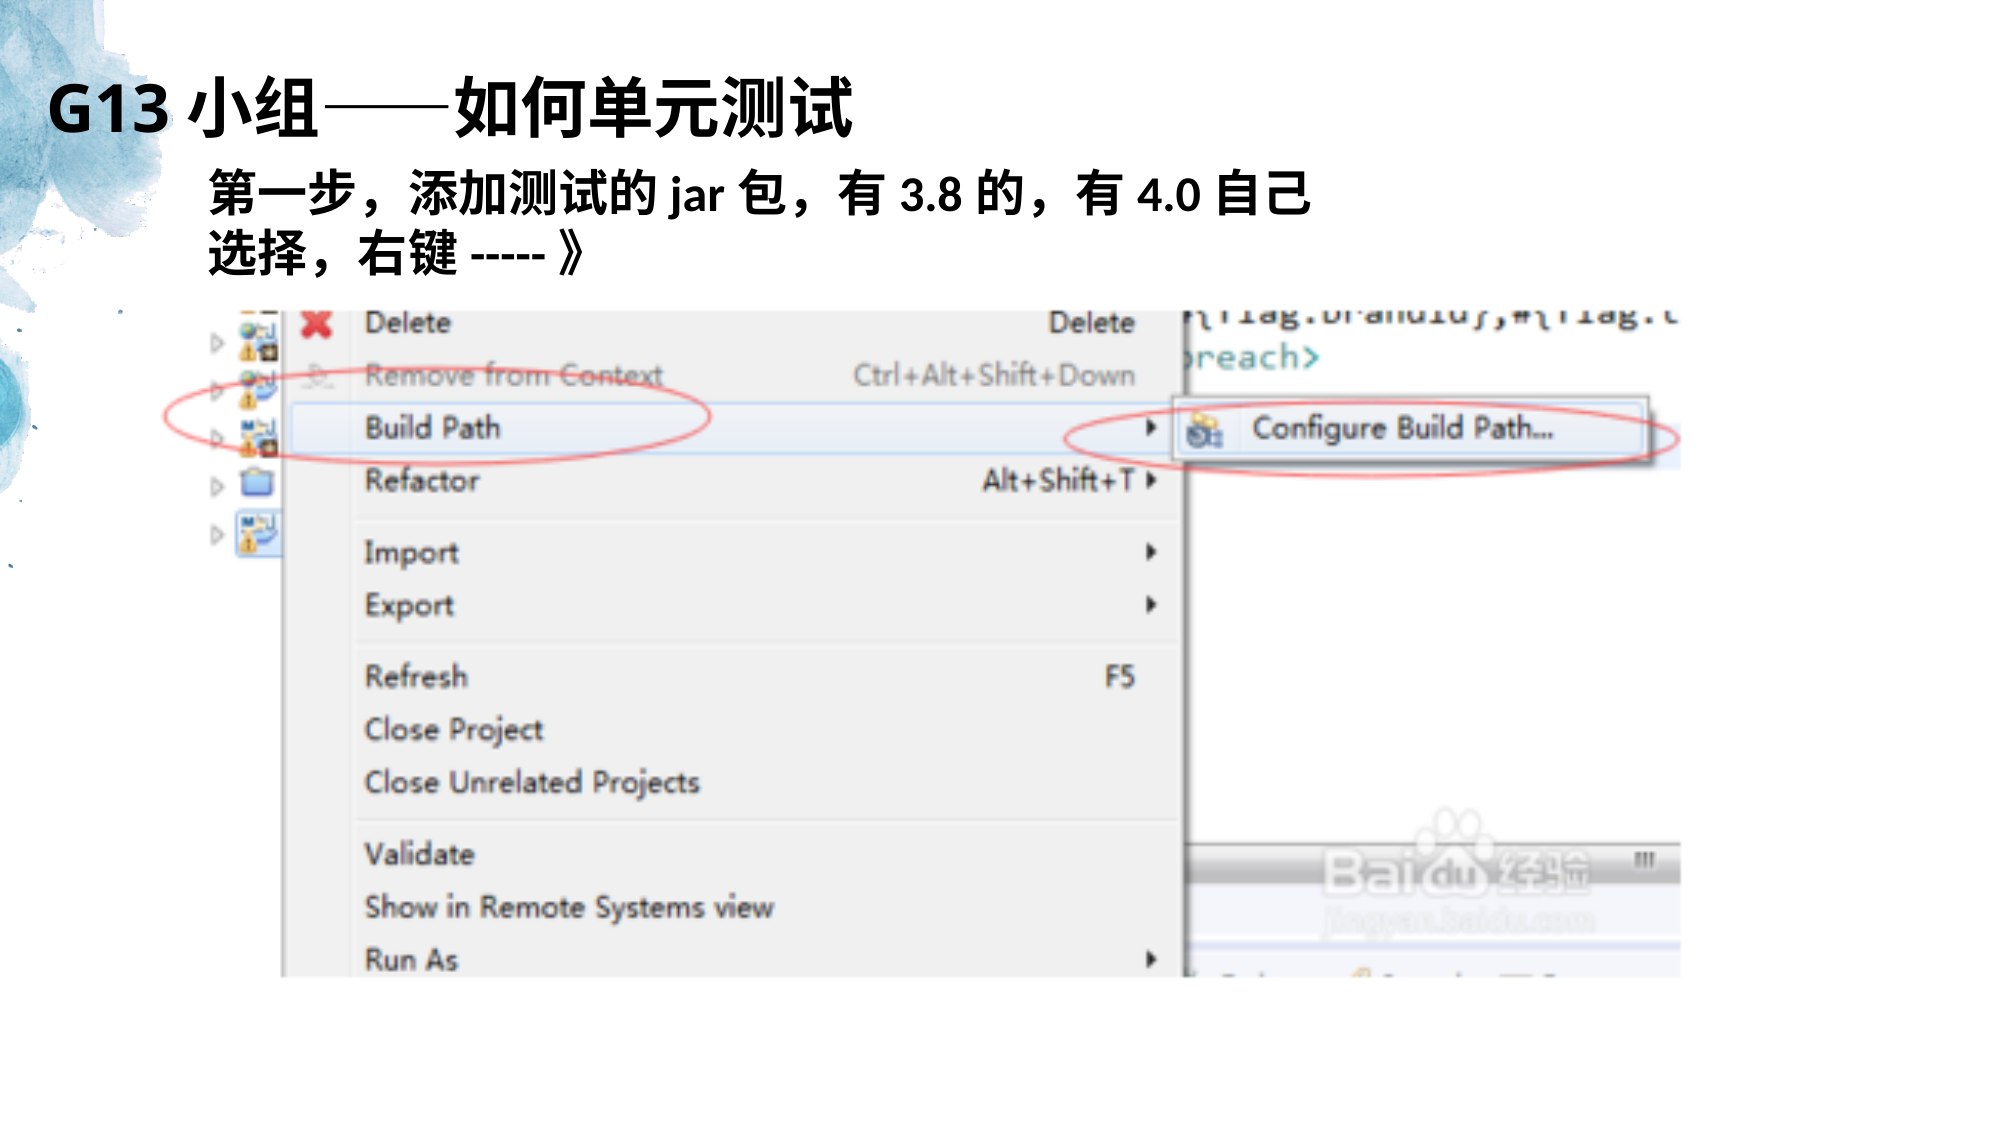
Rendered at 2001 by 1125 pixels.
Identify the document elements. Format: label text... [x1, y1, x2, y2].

text_box 第一步，添加测试的jar包，有3.8的，有4.0自己选择，右键-----》 [851, 154, 1331, 290]
picture [147, 290, 1697, 997]
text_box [0, 0, 851, 628]
